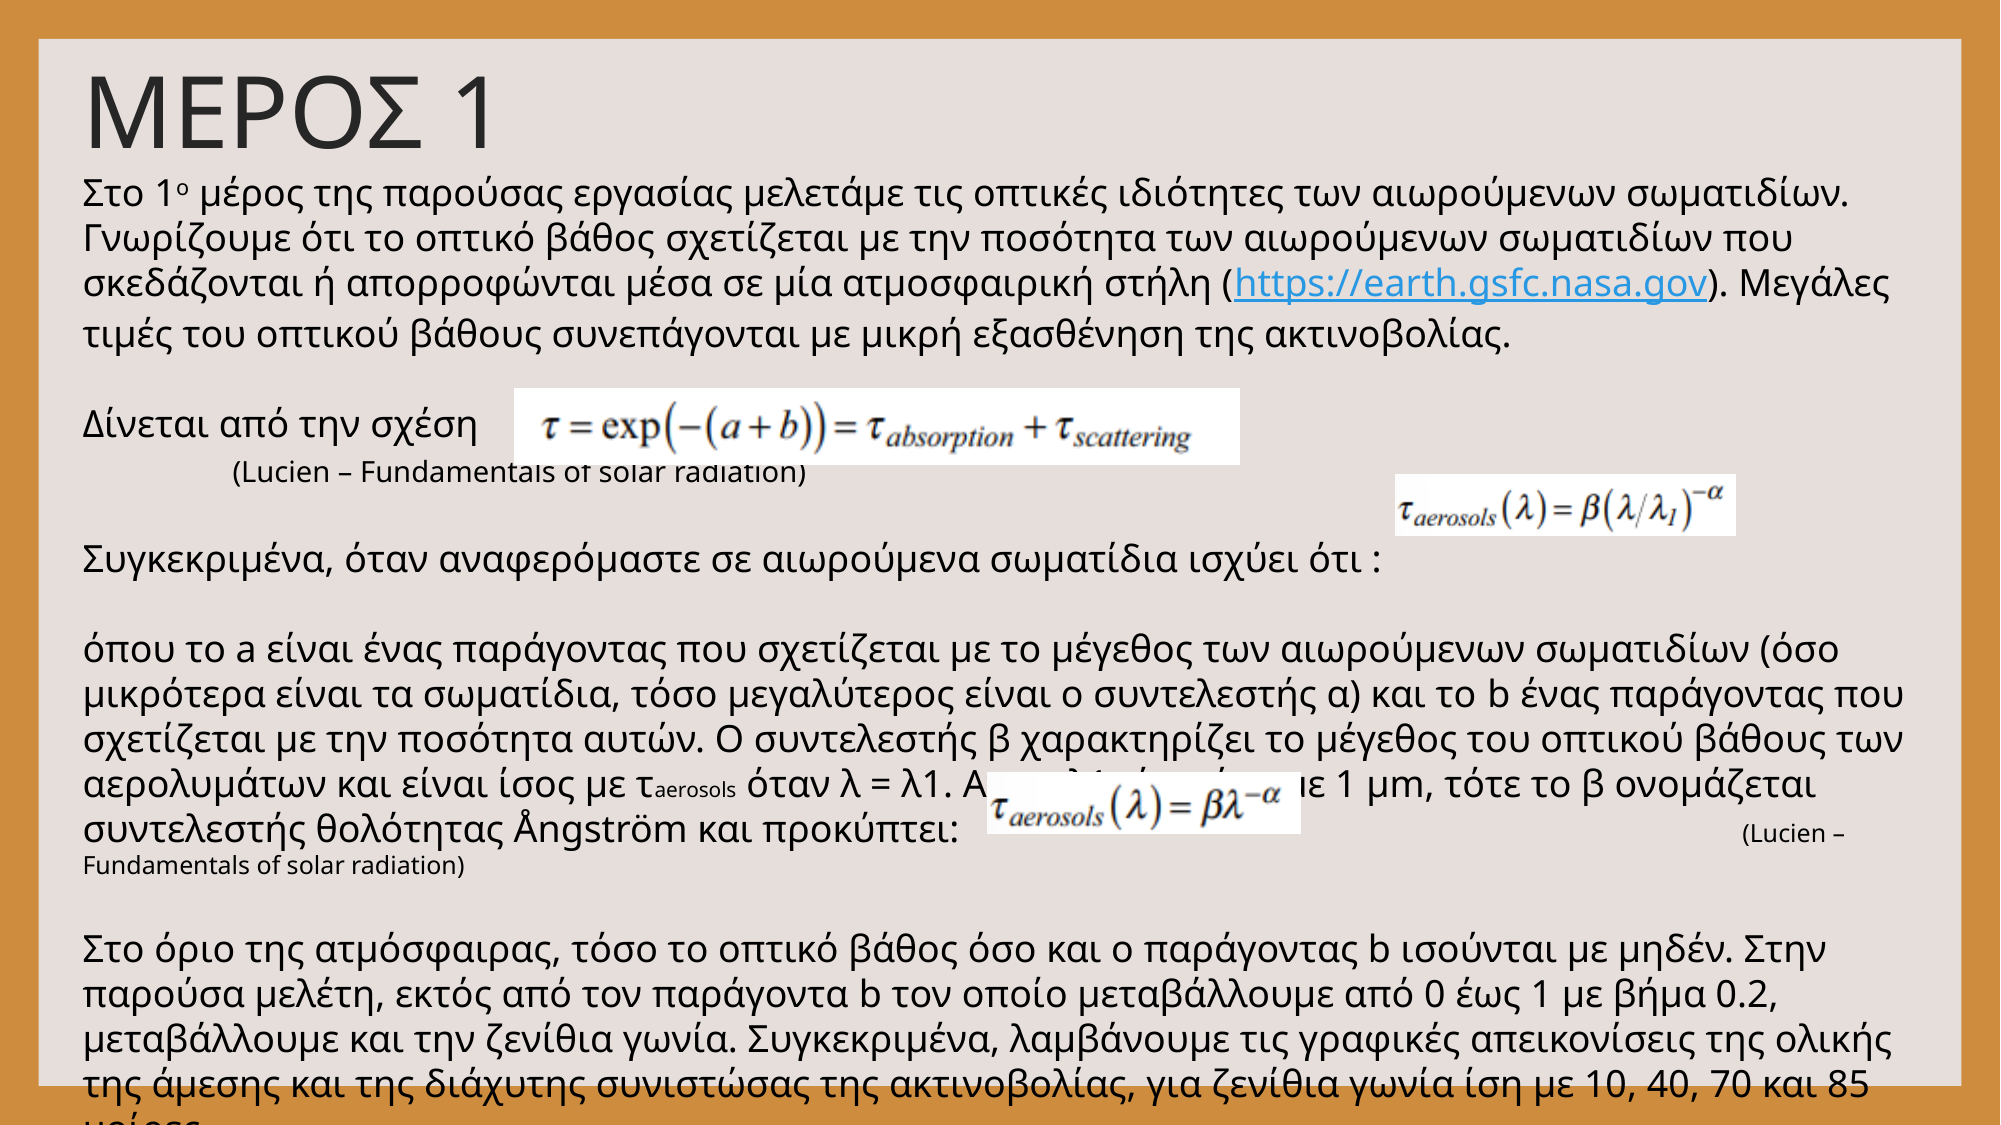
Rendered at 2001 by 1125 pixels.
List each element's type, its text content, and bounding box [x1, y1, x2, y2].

title ΜΕΡΟΣ 1 [67, 54, 1654, 161]
picture [514, 388, 1240, 465]
text_box Στο 1ο μέρος της παρούσας εργασίας μελετάμε τις οπτικές ιδιότητες των αιωρούμενων σωματιδίων. Γνωρίζουμε ότι το οπτικό βάθος σχετίζεται με την ποσότητα των αιωρούμενων σωματιδίων που σκεδάζονται ή απορροφώνται μέσα σε μία ατμοσφαιρική στήλη (https://earth.gsfc.nasa.gov). Μεγάλες τιμές του οπτικού βάθους συνεπάγονται με μικρή εξασθένηση της ακτινοβολίας. Δίνεται από την σχέση (Lucien – Fundamentals of solar radiation) Συγκεκριμένα, όταν αναφερόμαστε σε αιωρούμενα σωματίδια ισχύει ότι : όπου το a είναι ένας παράγοντας που σχετίζεται με το μέγεθος των αιωρούμενων σωματιδίων (όσο μικρότερα είναι τα σωματίδια, τόσο μεγαλύτερος είναι ο συντελεστής α) και το b ένας παράγοντας που σχετίζεται με την ποσότητα αυτών. Ο συντελεστής β χαρακτηρίζει το μέγεθος του οπτικού βάθους των αερολυμάτων και είναι ίσος με τaerosols όταν λ = λ1. Αν το λ1 είναι ίσο με 1 μm, τότε το β ονομάζεται συντελεστής θολότητας Ångström και προκύπτει: (Lucien – Fundamentals of solar radiation) Στο όριο της ατμόσφαιρας, τόσο το οπτικό βάθος όσο και ο παράγοντας b ισούνται με μηδέν. Στην παρούσα μελέτη, εκτός από τον παράγοντα b τον οποίο μεταβάλλουμε από 0 έως 1 με βήμα 0.2, μεταβάλλουμε και την ζενίθια γωνία. Συγκεκριμένα, λαμβάνουμε τις γραφικές απεικονίσεις της ολικής της άμεσης και της διάχυτης συνιστώσας της ακτινοβολίας, για ζενίθια γωνία ίση με 10, 40, 70 και 85 μοίρες. [67, 161, 1945, 1125]
picture [1395, 474, 1736, 536]
picture [987, 772, 1301, 834]
